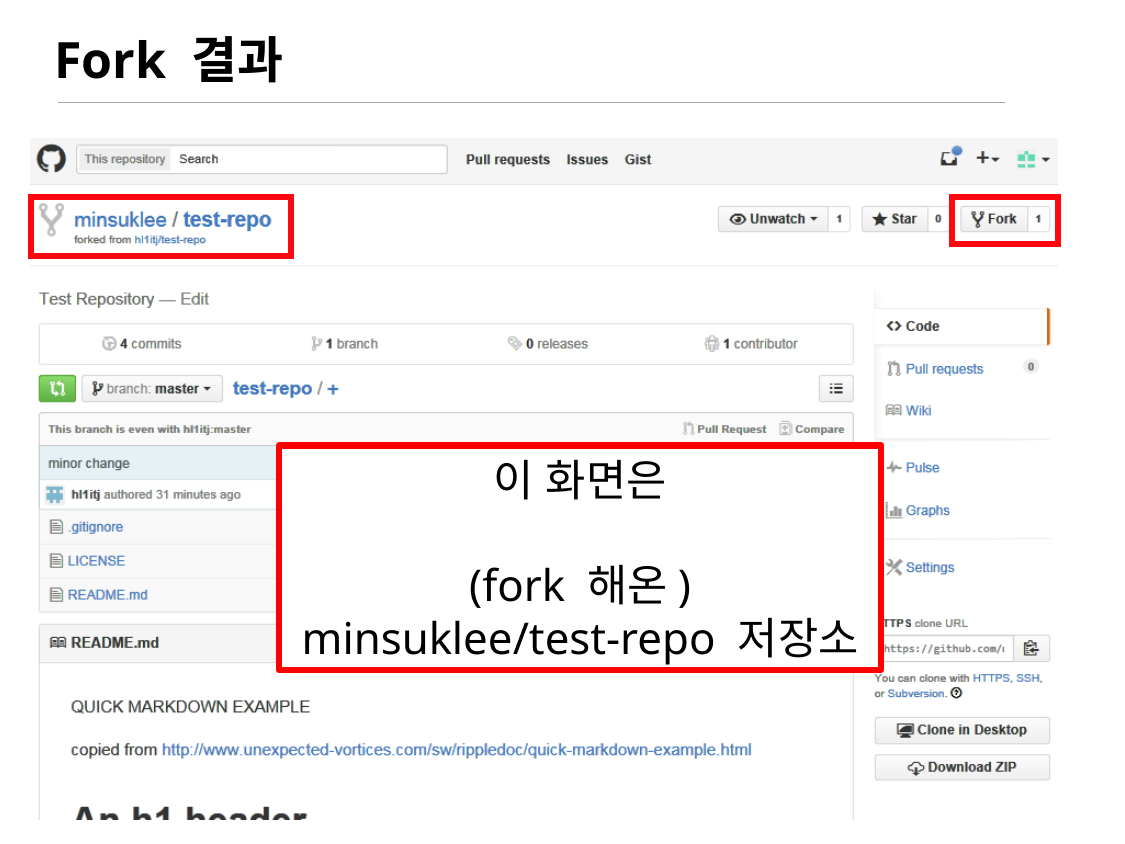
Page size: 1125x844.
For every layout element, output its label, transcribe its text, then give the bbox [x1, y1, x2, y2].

title Fork 결과 [54, 34, 1006, 92]
picture [30, 138, 1058, 821]
